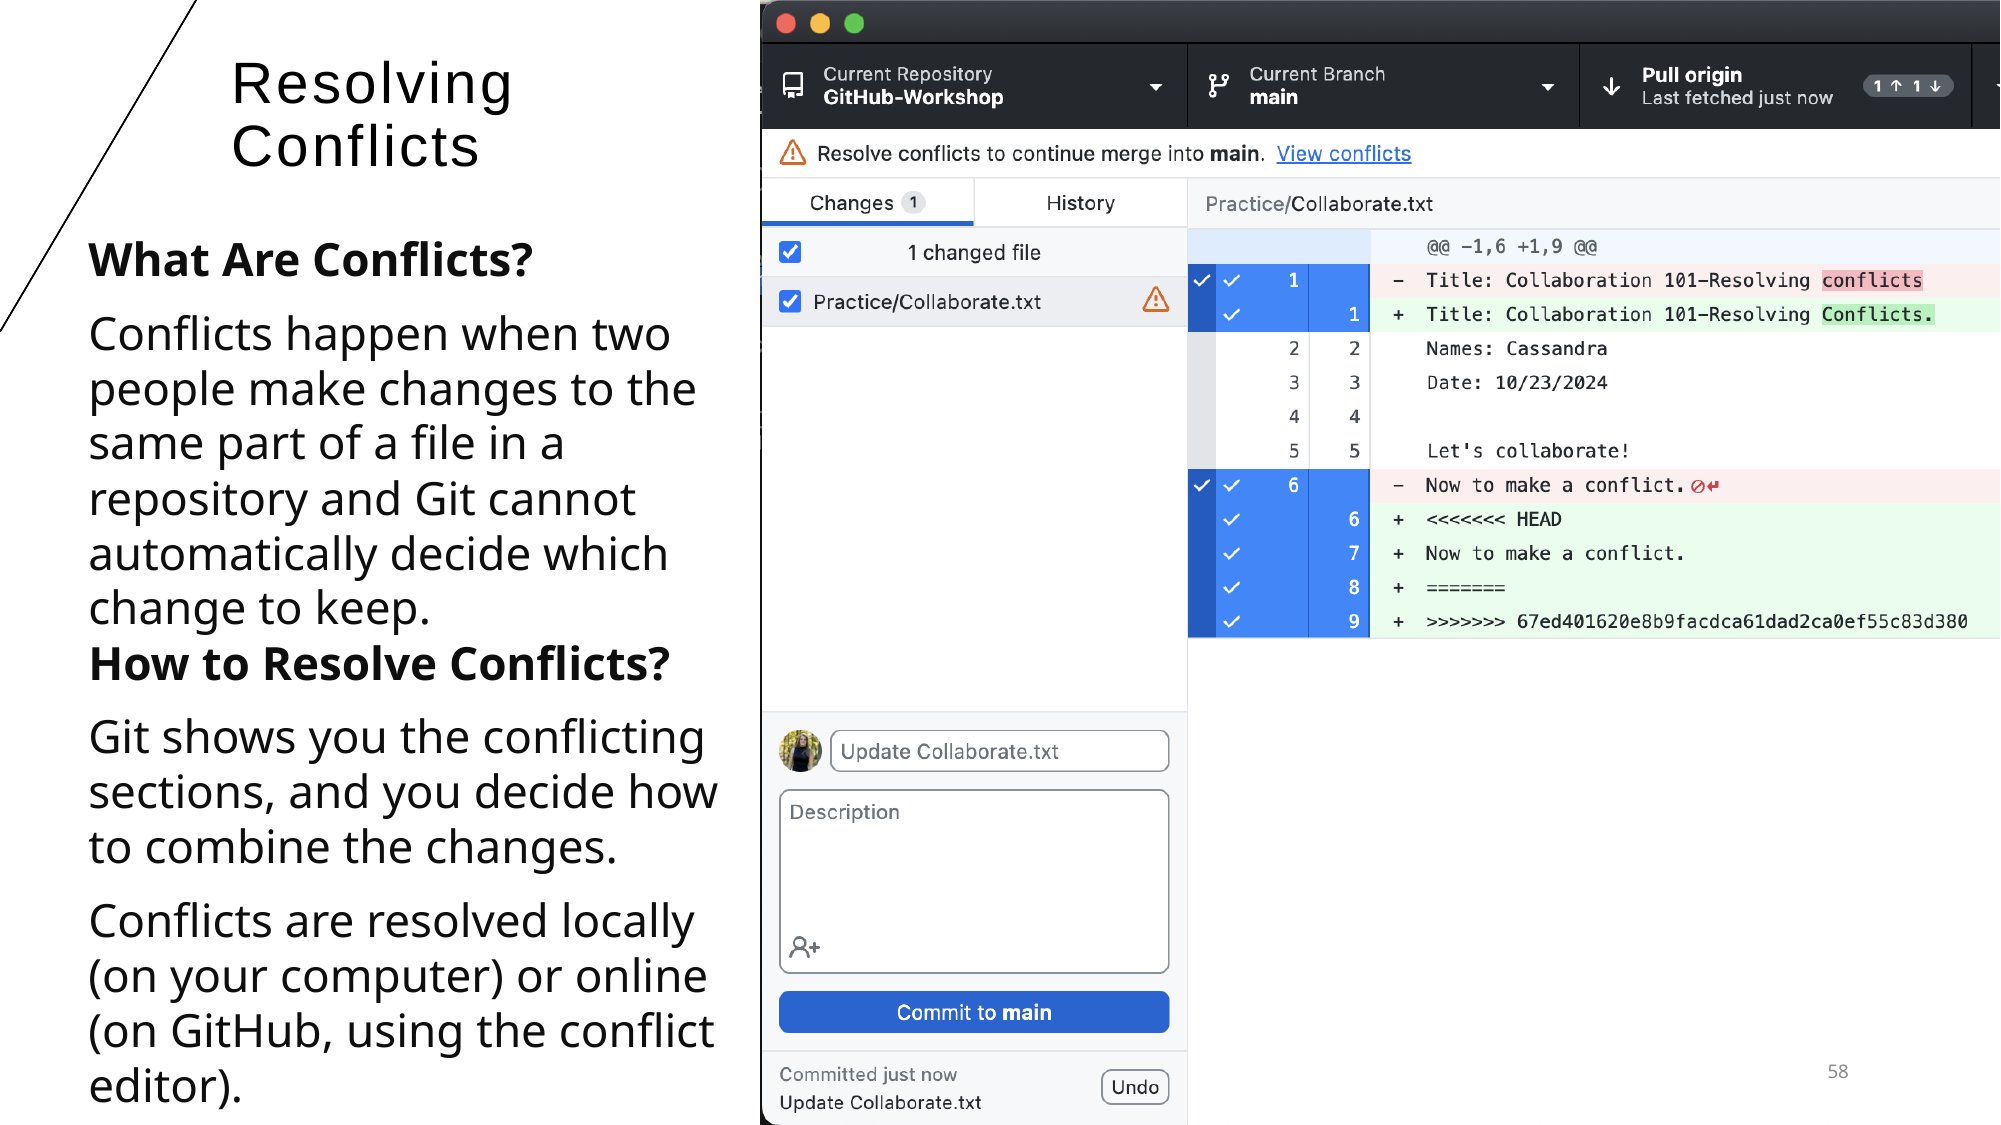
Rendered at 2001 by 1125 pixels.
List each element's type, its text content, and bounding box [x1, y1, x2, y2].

title Resolving Conflicts [216, 43, 568, 187]
text_box What Are Conflicts? Conflicts happen when two people make changes to the same part of a file in a repository and Git cannot automatically decide which change to keep. How to Resolve Conflicts? Git shows you the conflicting sections, and you decide how to combine the changes. Conflicts are resolved locally (on your computer) or online (on GitHub, using the conflict editor). [73, 223, 742, 1119]
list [759, 0, 2000, 1125]
